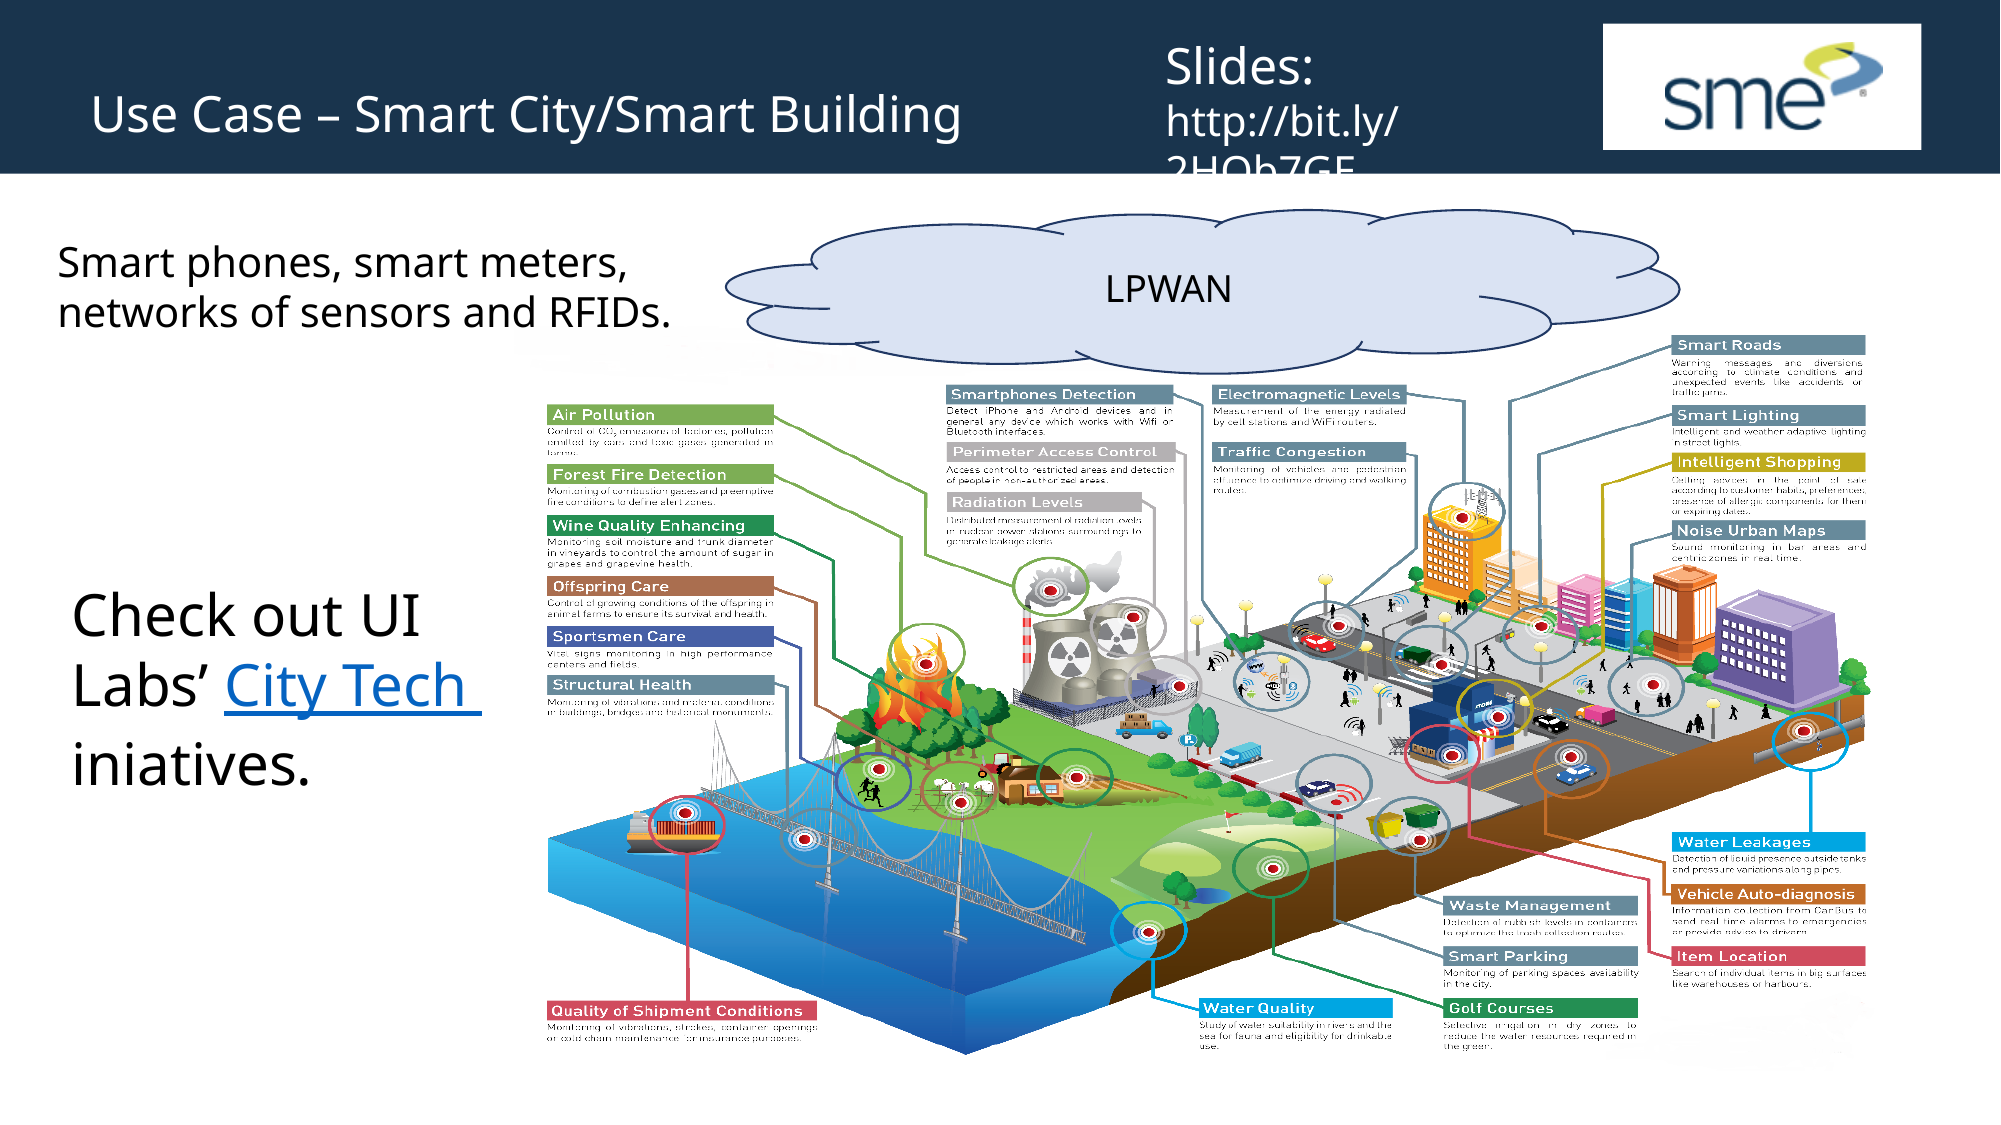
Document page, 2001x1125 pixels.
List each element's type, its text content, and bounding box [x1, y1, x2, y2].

text_box [1602, 23, 1922, 151]
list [1664, 42, 1883, 132]
text_box Smart phones, smart meters, networks of sensors and RFIDs. [42, 228, 700, 344]
title Use Case – Smart City/Smart Building [0, 0, 2000, 174]
text_box Check out UI Labs’ City Tech iniatives. [57, 570, 499, 805]
picture [514, 314, 1892, 1073]
text_box Slides: http://bit.ly/2HOb7GE [1150, 26, 1591, 202]
text_box LPWAN [724, 208, 1681, 314]
